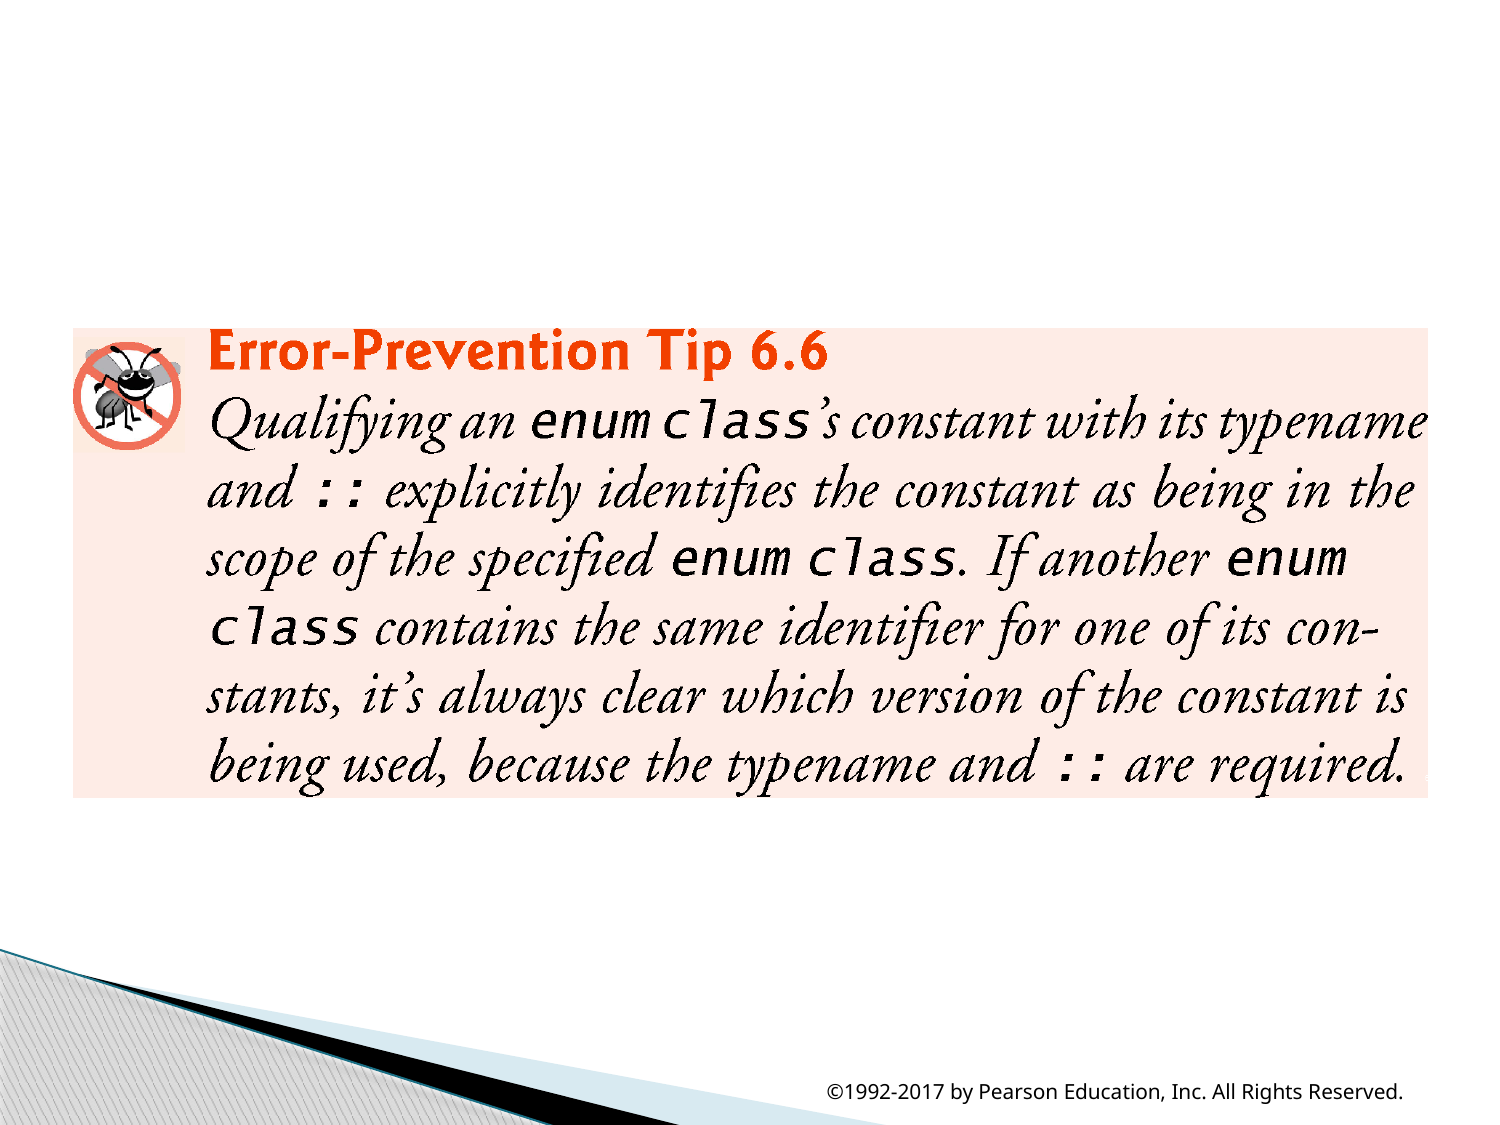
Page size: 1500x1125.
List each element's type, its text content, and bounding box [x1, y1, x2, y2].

picture [0, 254, 1500, 871]
footer ©1992-2017 by Pearson Education, Inc. All Rights Reserved. [650, 1051, 1419, 1112]
